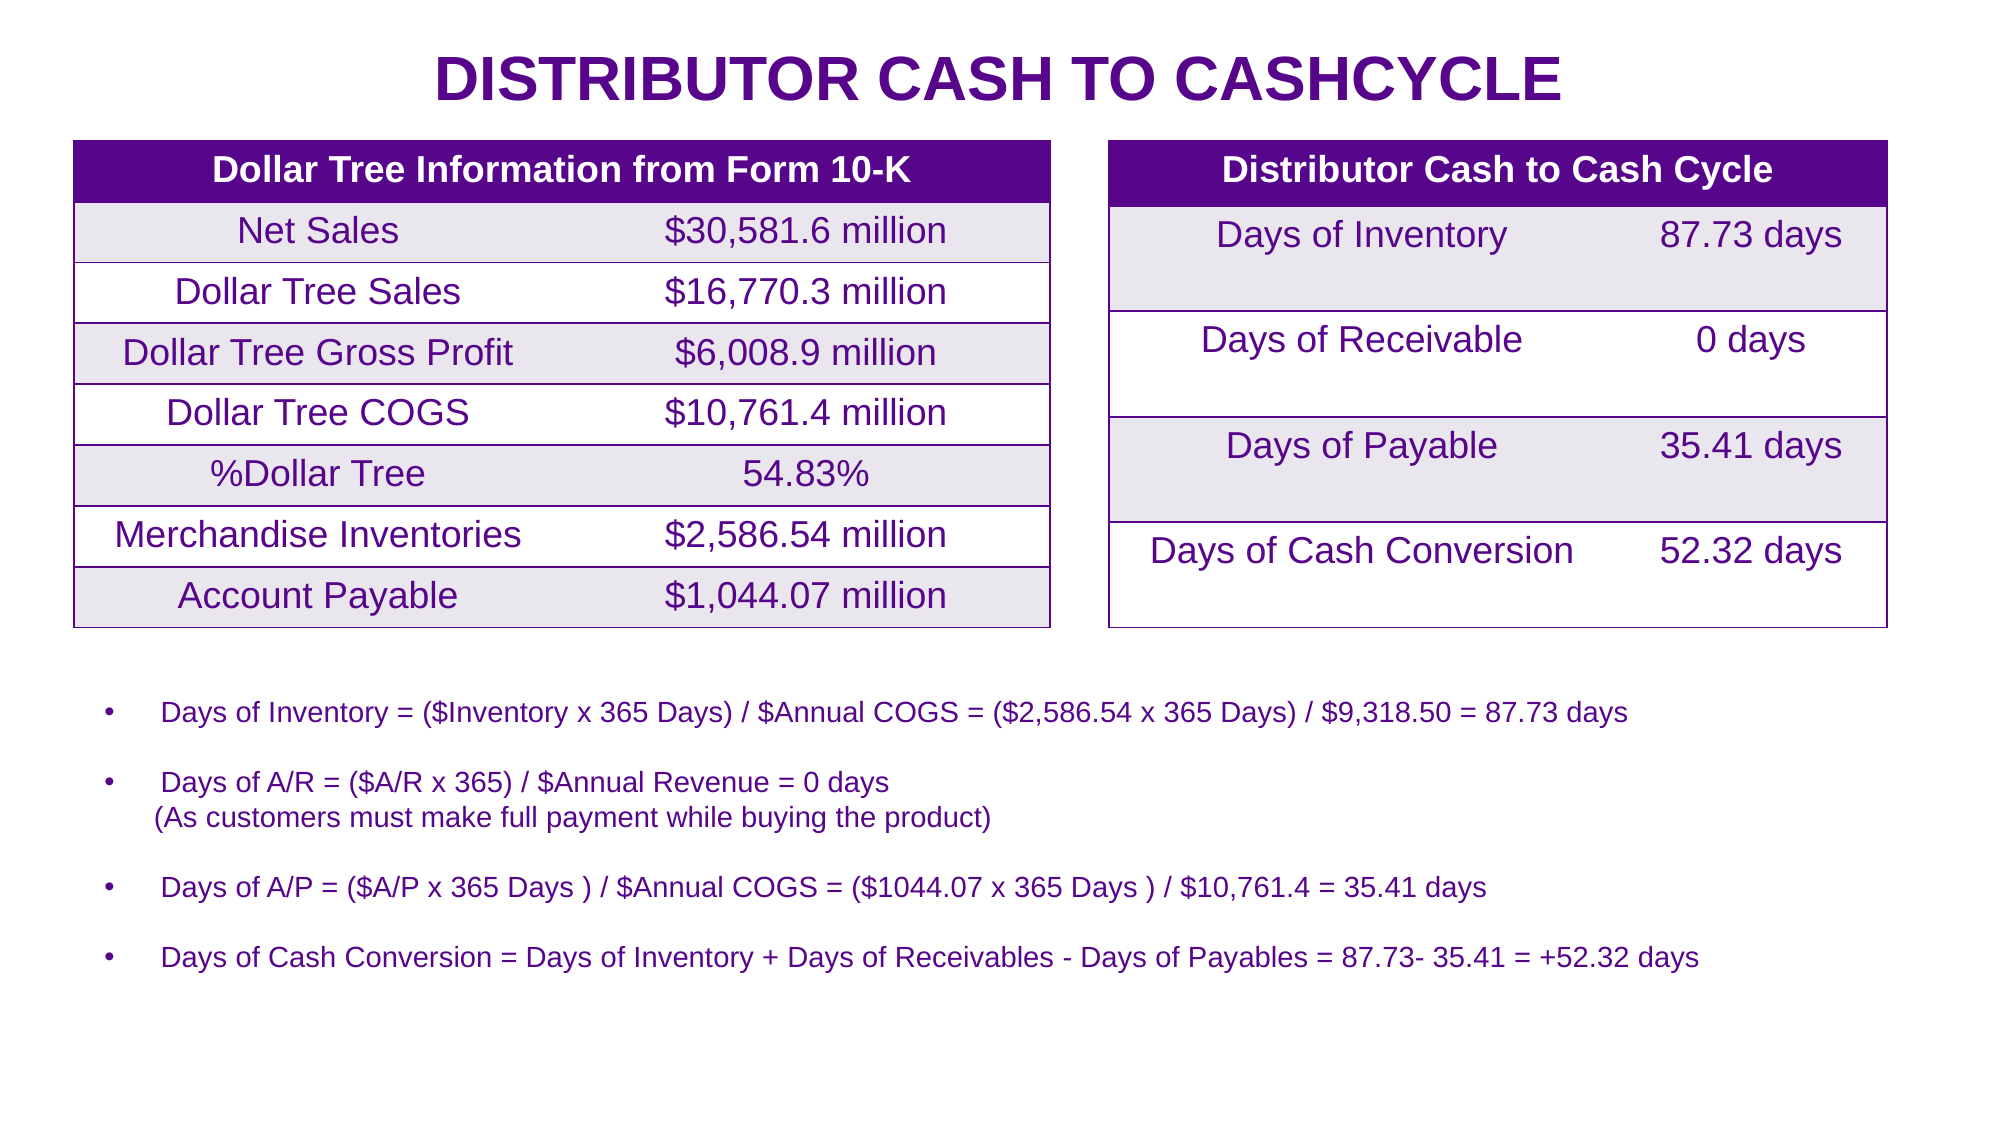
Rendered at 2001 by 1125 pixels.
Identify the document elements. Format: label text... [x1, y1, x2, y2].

table_cell Dollar Tree COGS [75, 385, 562, 444]
table_cell Dollar Tree Gross Profit [75, 324, 562, 383]
table_cell 52.32 days [1615, 523, 1886, 627]
table_cell $30,581.6 million [562, 203, 1049, 262]
table_cell Days of Cash Conversion [1110, 523, 1615, 627]
title DISTRIBUTOR CASH TO CASHCYCLE [168, 21, 1832, 121]
table_cell $1,044.07 million [562, 568, 1049, 627]
table_cell $6,008.9 million [562, 324, 1049, 383]
table_cell %Dollar Tree [75, 446, 562, 505]
table_cell 87.73 days [1615, 207, 1886, 310]
text_box Days of Inventory = ($Inventory x 365 Days) / $Annual COGS = ($2,586.54 x 365 Days) / $9,318.50 = 87.73 days Days of A/R = ($A/R x 365) / $Annual Revenue = 0 days (As customers must make full payment while buying the product) Days of A/P = ($A/P x 365 Days ) / $Annual COGS = ($1044.07 x 365 Days ) / $10,761.4 = 35.41 days Days of Cash Conversion = Days of Inventory + Days of Receivables - Days of Payables = 87.73- 35.41 = +52.32 days [89, 686, 1911, 981]
table_header Dollar Tree Information from Form 10-K [75, 142, 1049, 201]
table_cell $16,770.3 million [562, 263, 1049, 322]
table_cell Account Payable [75, 568, 562, 627]
table_cell Days of Inventory [1110, 207, 1615, 310]
table_cell Days of Payable [1110, 418, 1615, 521]
table_cell $10,761.4 million [562, 385, 1049, 444]
table_cell Net Sales [75, 203, 562, 262]
table_cell 54.83% [562, 446, 1049, 505]
table_cell Merchandise Inventories [75, 507, 562, 566]
table_cell 0 days [1615, 312, 1886, 416]
table_cell $2,586.54 million [562, 507, 1049, 566]
table_cell 35.41 days [1615, 418, 1886, 521]
table_header Distributor Cash to Cash Cycle [1110, 142, 1886, 205]
table_cell Days of Receivable [1110, 312, 1615, 416]
table_cell Dollar Tree Sales [75, 263, 562, 322]
